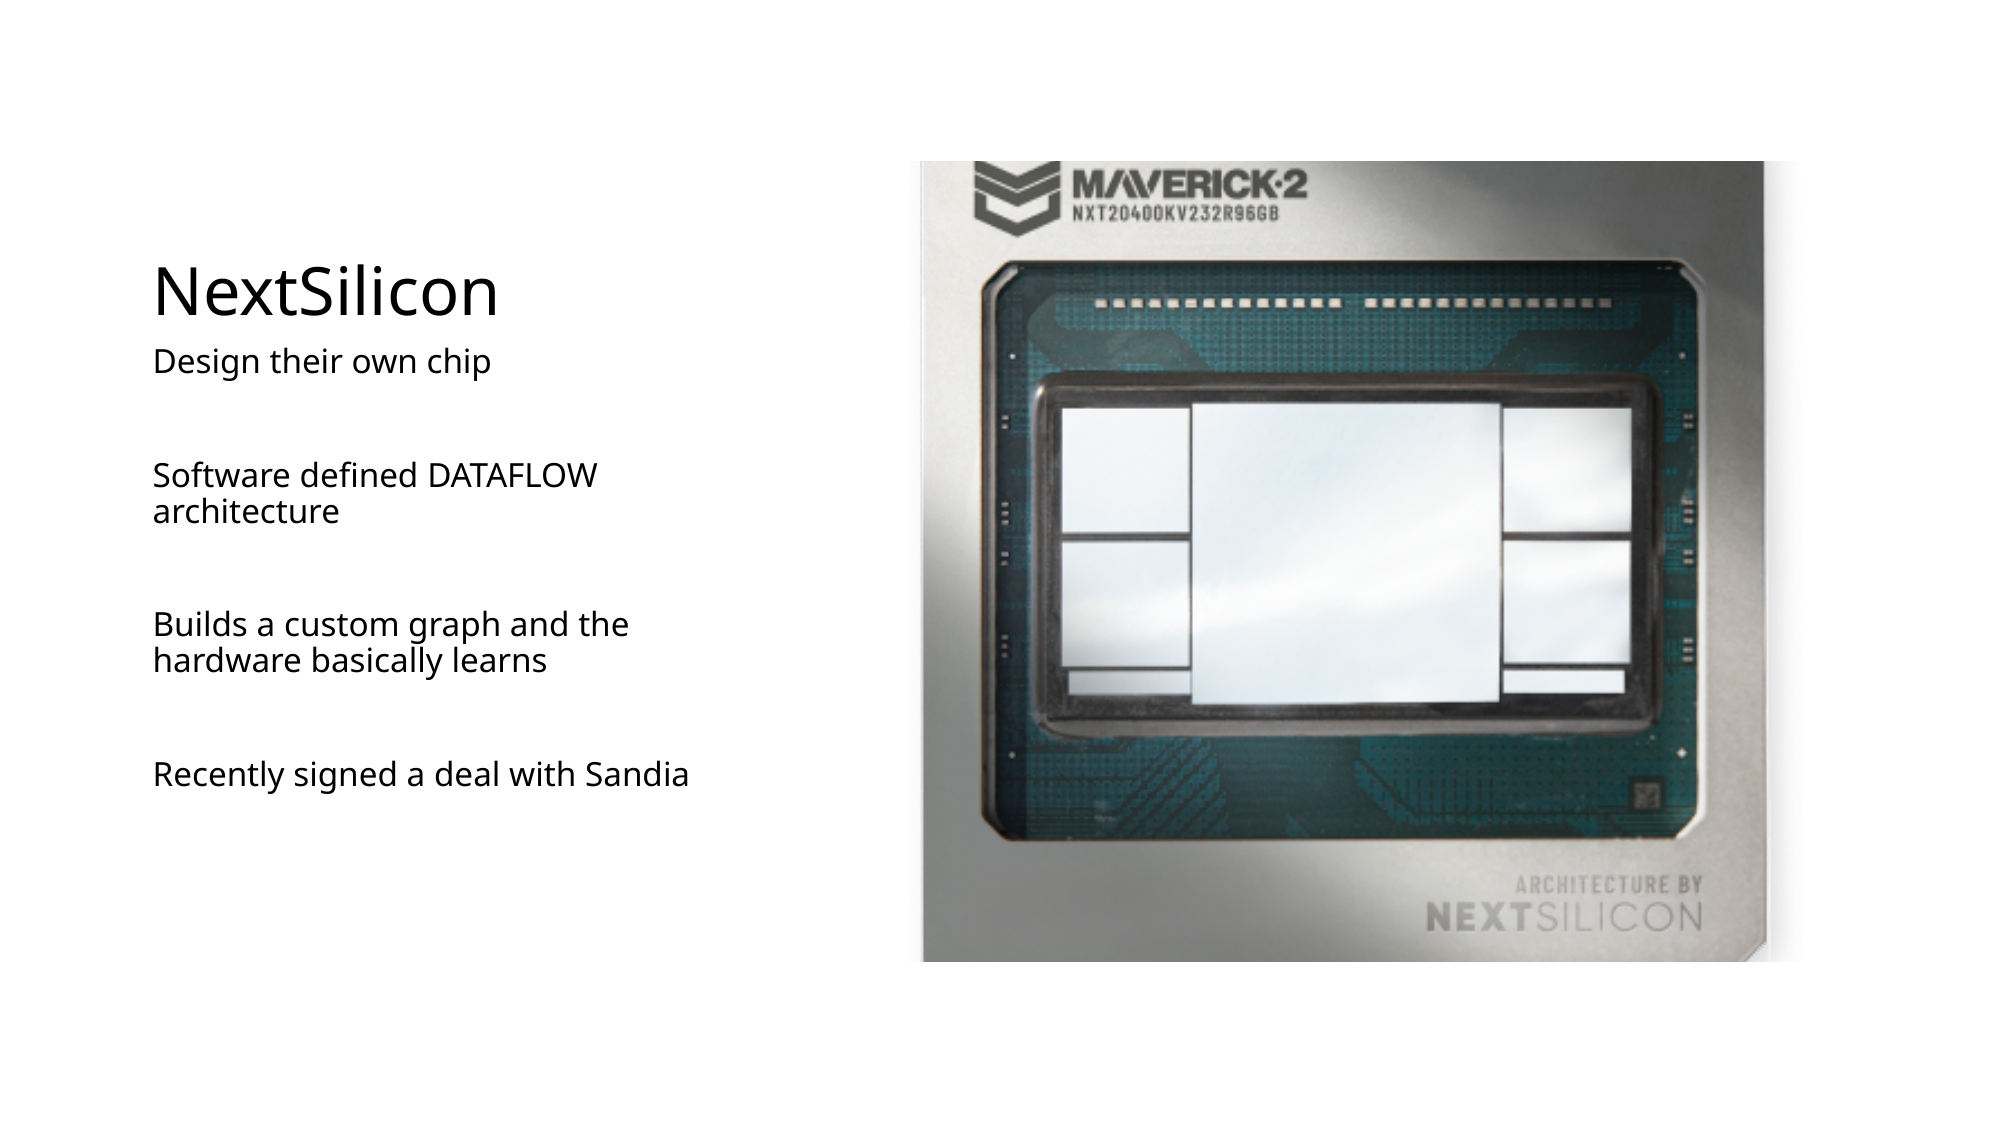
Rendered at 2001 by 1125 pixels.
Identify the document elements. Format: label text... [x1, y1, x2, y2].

picture [849, 161, 1864, 962]
list Design their own chip Software defined DATAFLOW architecture Builds a custom graph and the hardware basically learns Recently signed a deal with Sandia [137, 337, 783, 963]
title NextSilicon [137, 75, 783, 337]
